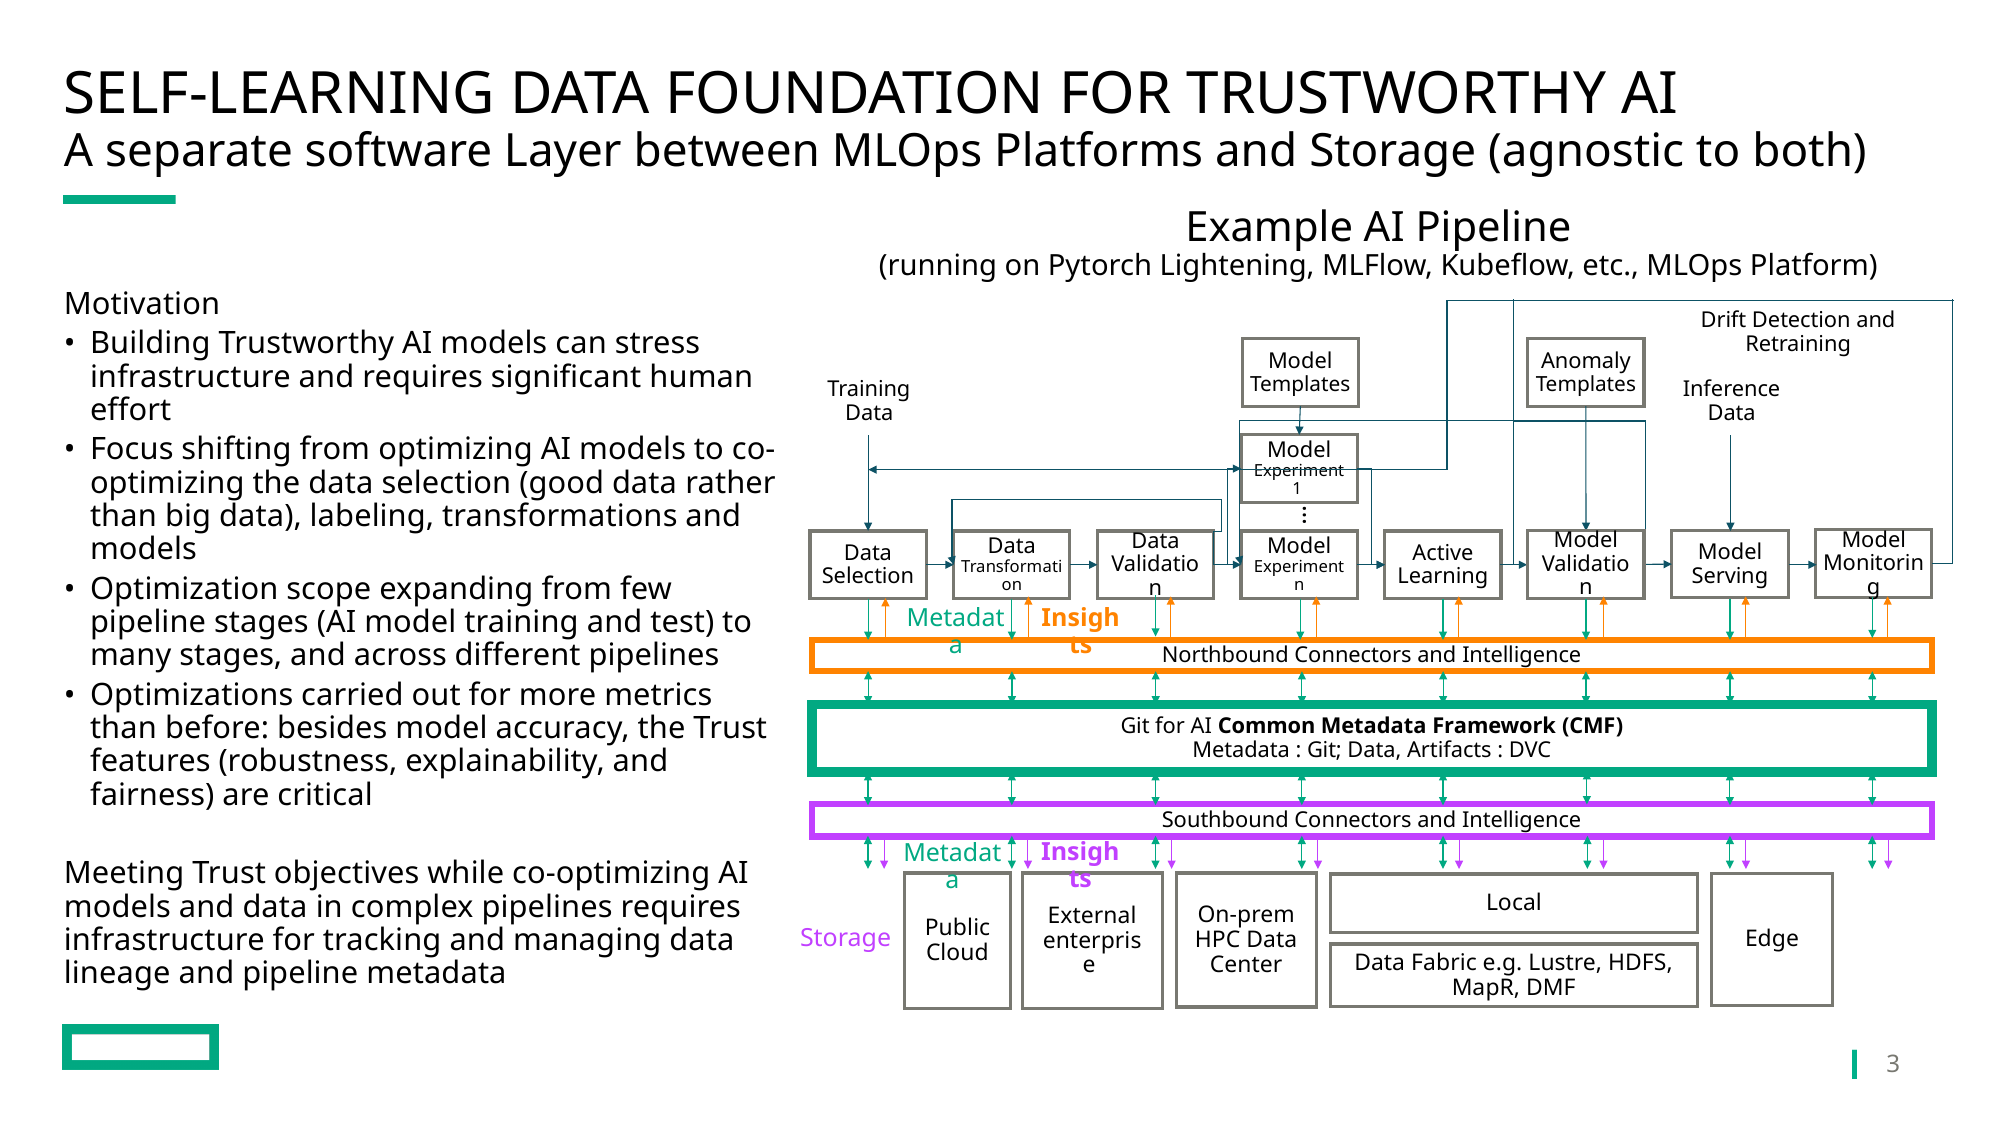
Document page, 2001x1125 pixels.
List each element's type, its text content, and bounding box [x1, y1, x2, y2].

picture [62, 1024, 219, 1070]
picture [1852, 1043, 1857, 1079]
slide_number 3 [1837, 1033, 1950, 1094]
list A separate software Layer between MLOps Platforms and Storage (agnostic to both) [63, 134, 1938, 190]
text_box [780, 190, 1954, 1009]
list Motivation Building Trustworthy AI models can stress infrastructure and requires significant human effort Focus shifting from optimizing AI models to co-optimizing the data selection (good data rather than big data), labeling, transformations and models Optimization scope expanding from few pipeline stages (AI model training and test) to many stages, and across different pipelines Optimizations carried out for more metrics than before: besides model accuracy, the Trust features (robustness, explainability, and fairness) are critical Meeting Trust objectives while co-optimizing AI models and data in complex pipelines requires infrastructure for tracking and managing data lineage and pipeline metadata [63, 244, 780, 998]
title Self-Learning Data Foundation for trustworthy AI [63, 63, 1938, 134]
